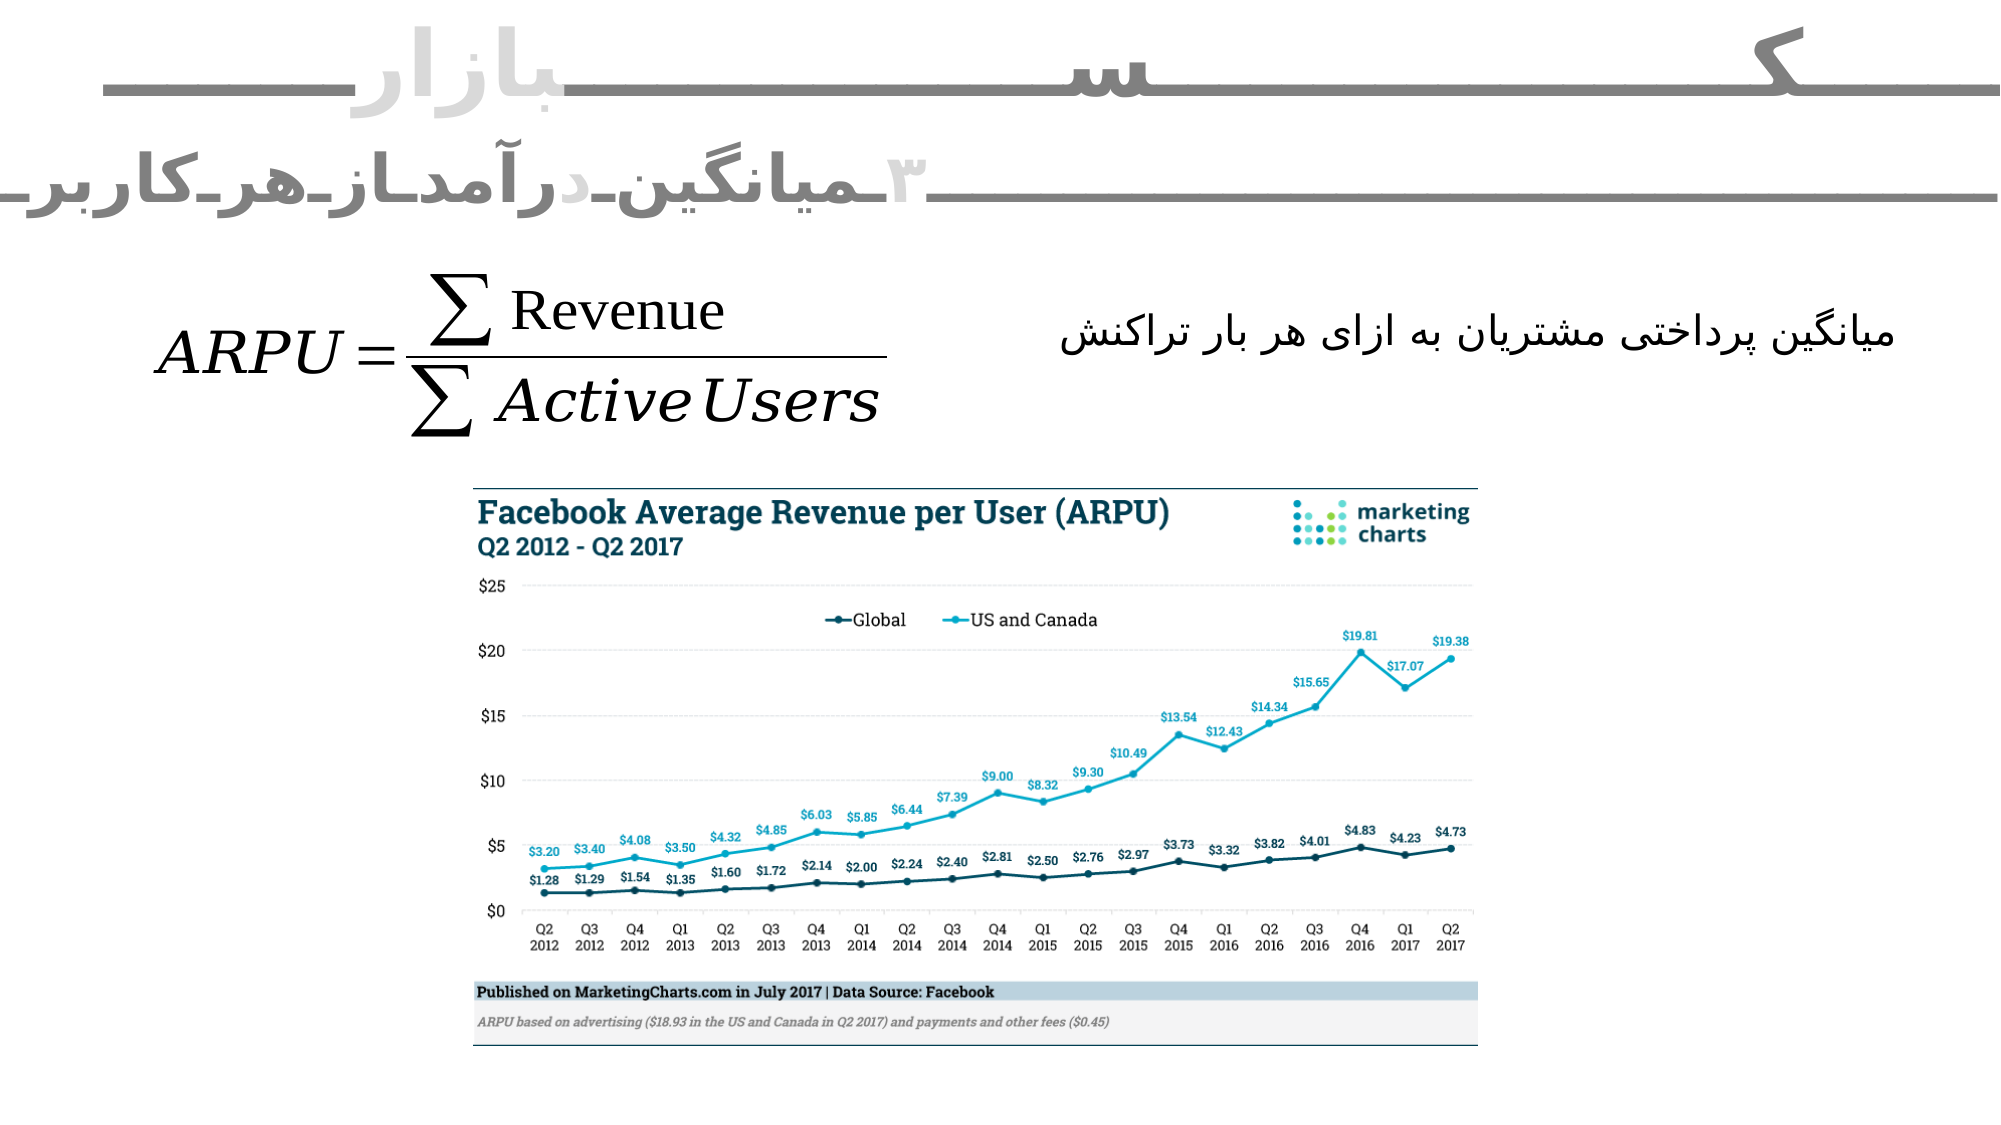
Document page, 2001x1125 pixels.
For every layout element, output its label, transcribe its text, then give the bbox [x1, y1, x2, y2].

picture [473, 490, 1478, 1044]
text_box ـــــــــــــــــــــــــــــــــــــــــــــــ۳ـمیانگین‌ـ‌درآمدـازـ‌هرـ‌کاربرـــــ [0, 128, 2000, 223]
text_box میانگین پرداختی مشتریان به ازای هر بار تراکنش [995, 296, 1912, 362]
text_box ـــــــکـــــــــــــــــــســــــــــــــــبازارــــــــ [0, 0, 2000, 123]
